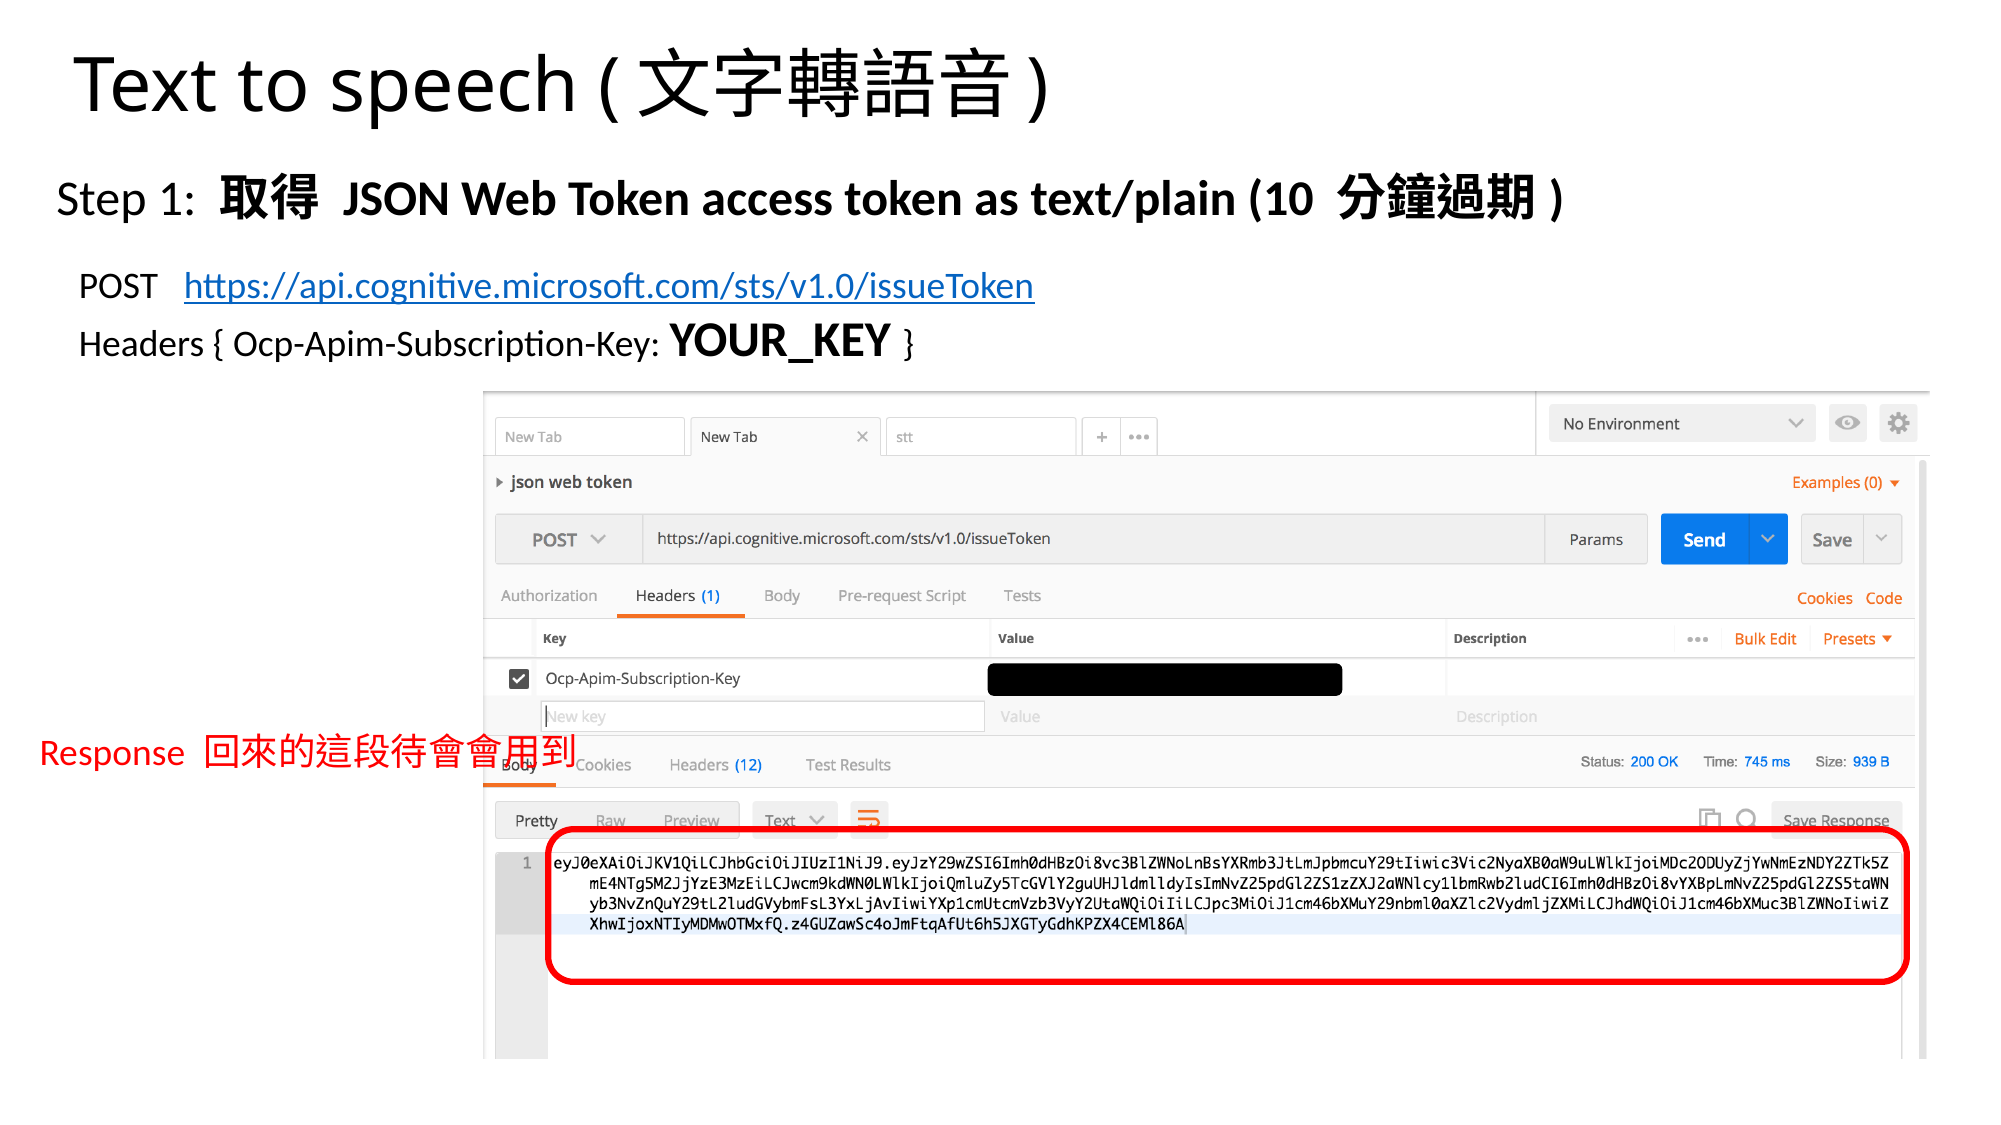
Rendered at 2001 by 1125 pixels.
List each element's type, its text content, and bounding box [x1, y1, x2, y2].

title Text to speech (文字轉語音) [58, 39, 1784, 136]
text_box POST https://api.cognitive.microsoft.com/sts/v1.0/issueToken Headers { Ocp-Apim-Subscription-Key: YOUR_KEY } [64, 254, 1051, 374]
text_box Step 1: 取得 JSON Web Token access token as text/plain (10 分鐘過期) [41, 158, 1580, 233]
text_box Response 回來的這段待會會用到 [24, 720, 483, 780]
picture [483, 391, 1930, 1059]
